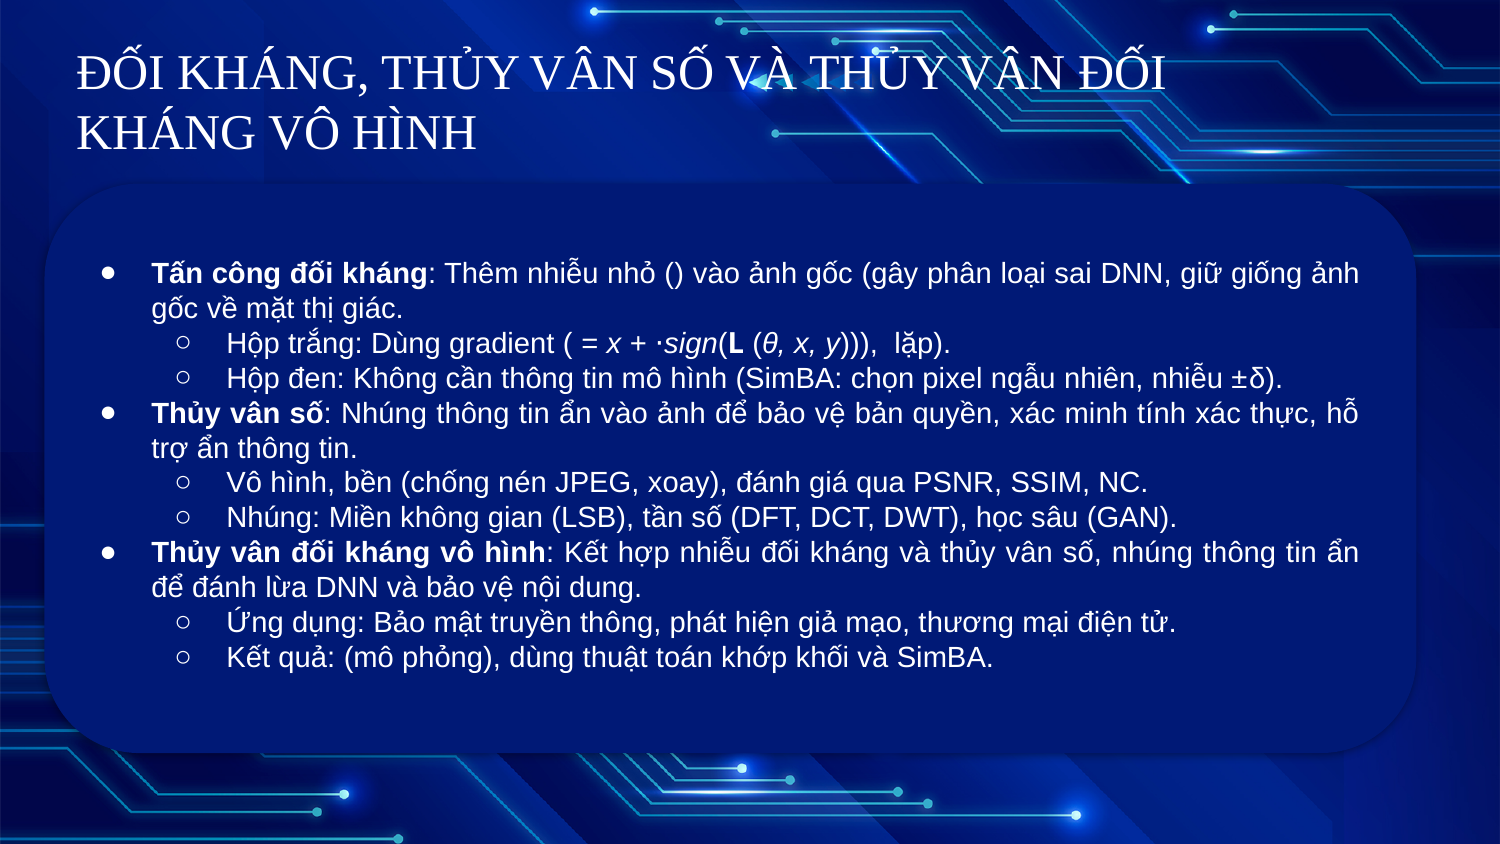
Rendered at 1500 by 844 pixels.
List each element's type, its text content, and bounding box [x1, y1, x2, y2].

text_box ĐỐI KHÁNG, THỦY VÂN SỐ VÀ THỦY VÂN ĐỐI KHÁNG VÔ HÌNH [61, 35, 1352, 175]
picture [0, 0, 1500, 844]
text_box [44, 183, 1417, 754]
